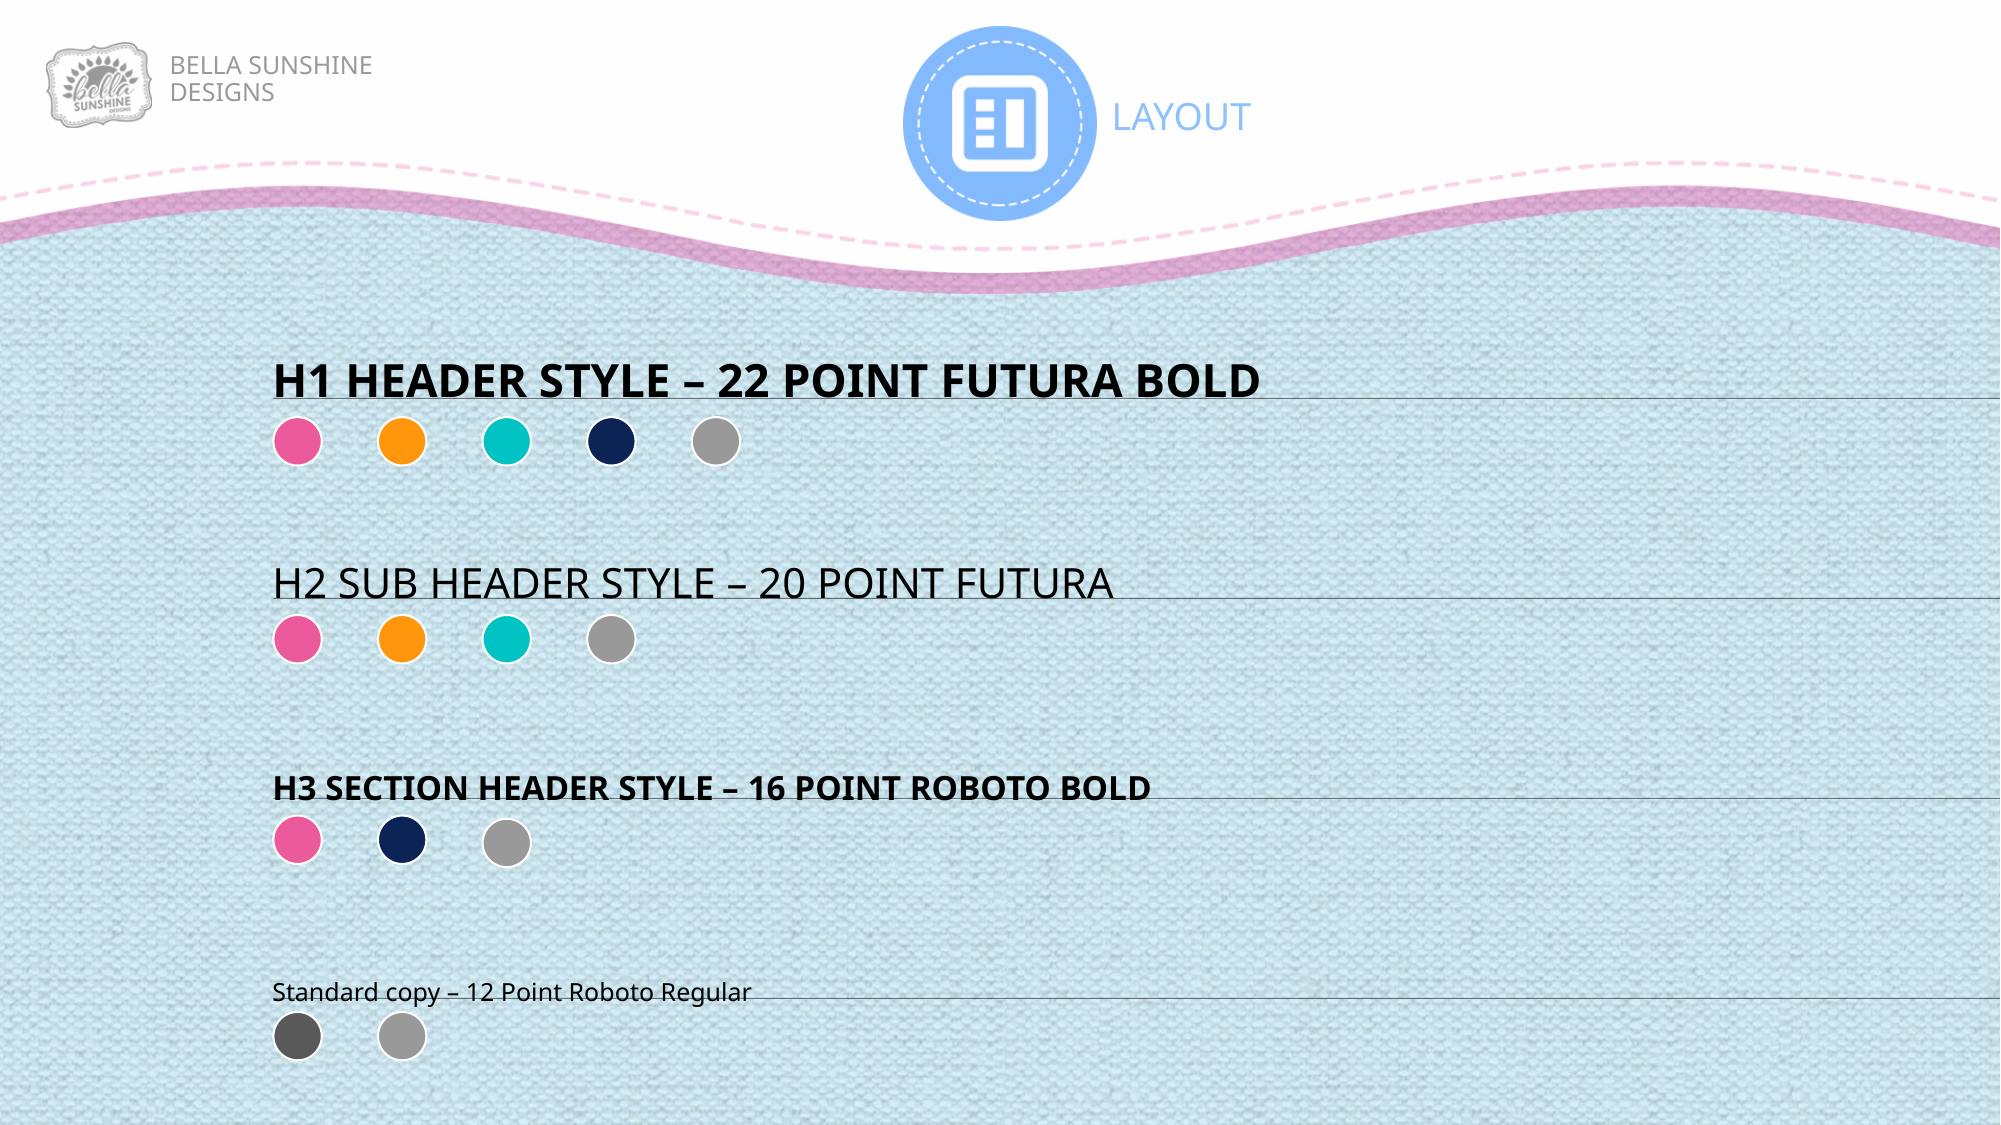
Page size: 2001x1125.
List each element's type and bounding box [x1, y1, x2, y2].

picture [0, 0, 2000, 1125]
text_box [273, 1011, 427, 1061]
text_box [273, 614, 636, 664]
text_box [273, 398, 2000, 999]
text_box [273, 417, 741, 466]
text_box [273, 815, 531, 868]
text_box [903, 26, 1640, 221]
